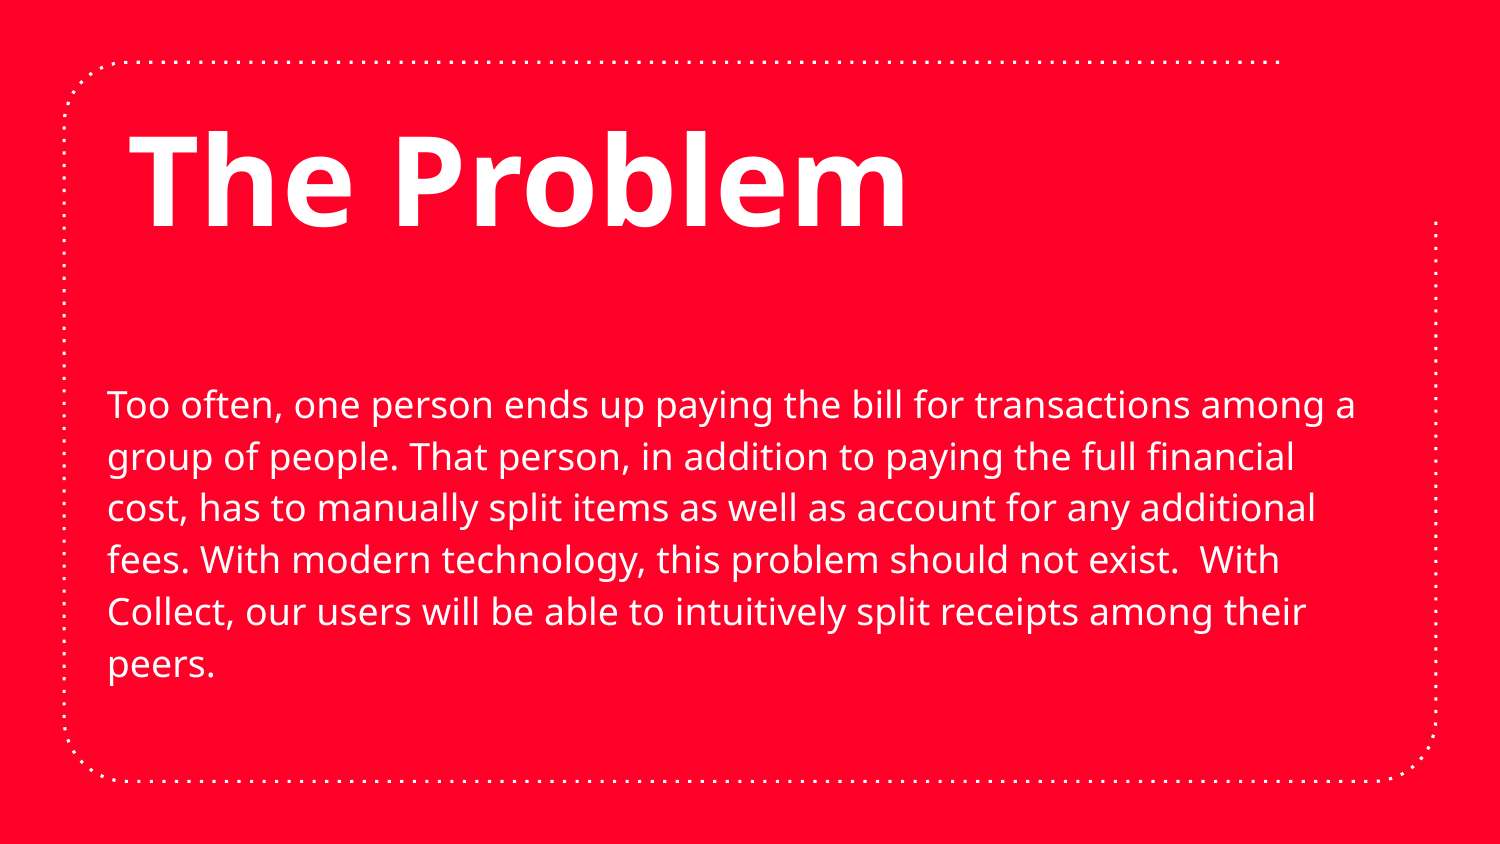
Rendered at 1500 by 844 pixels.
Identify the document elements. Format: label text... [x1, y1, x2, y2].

text_box Too often, one person ends up paying the bill for transactions among a group of people. That person, in addition to paying the full financial cost, has to manually split items as well as account for any additional fees. With modern technology, this problem should not exist. With Collect, our users will be able to intuitively split receipts among their peers. [91, 359, 1388, 753]
title The Problem [112, 76, 1388, 267]
